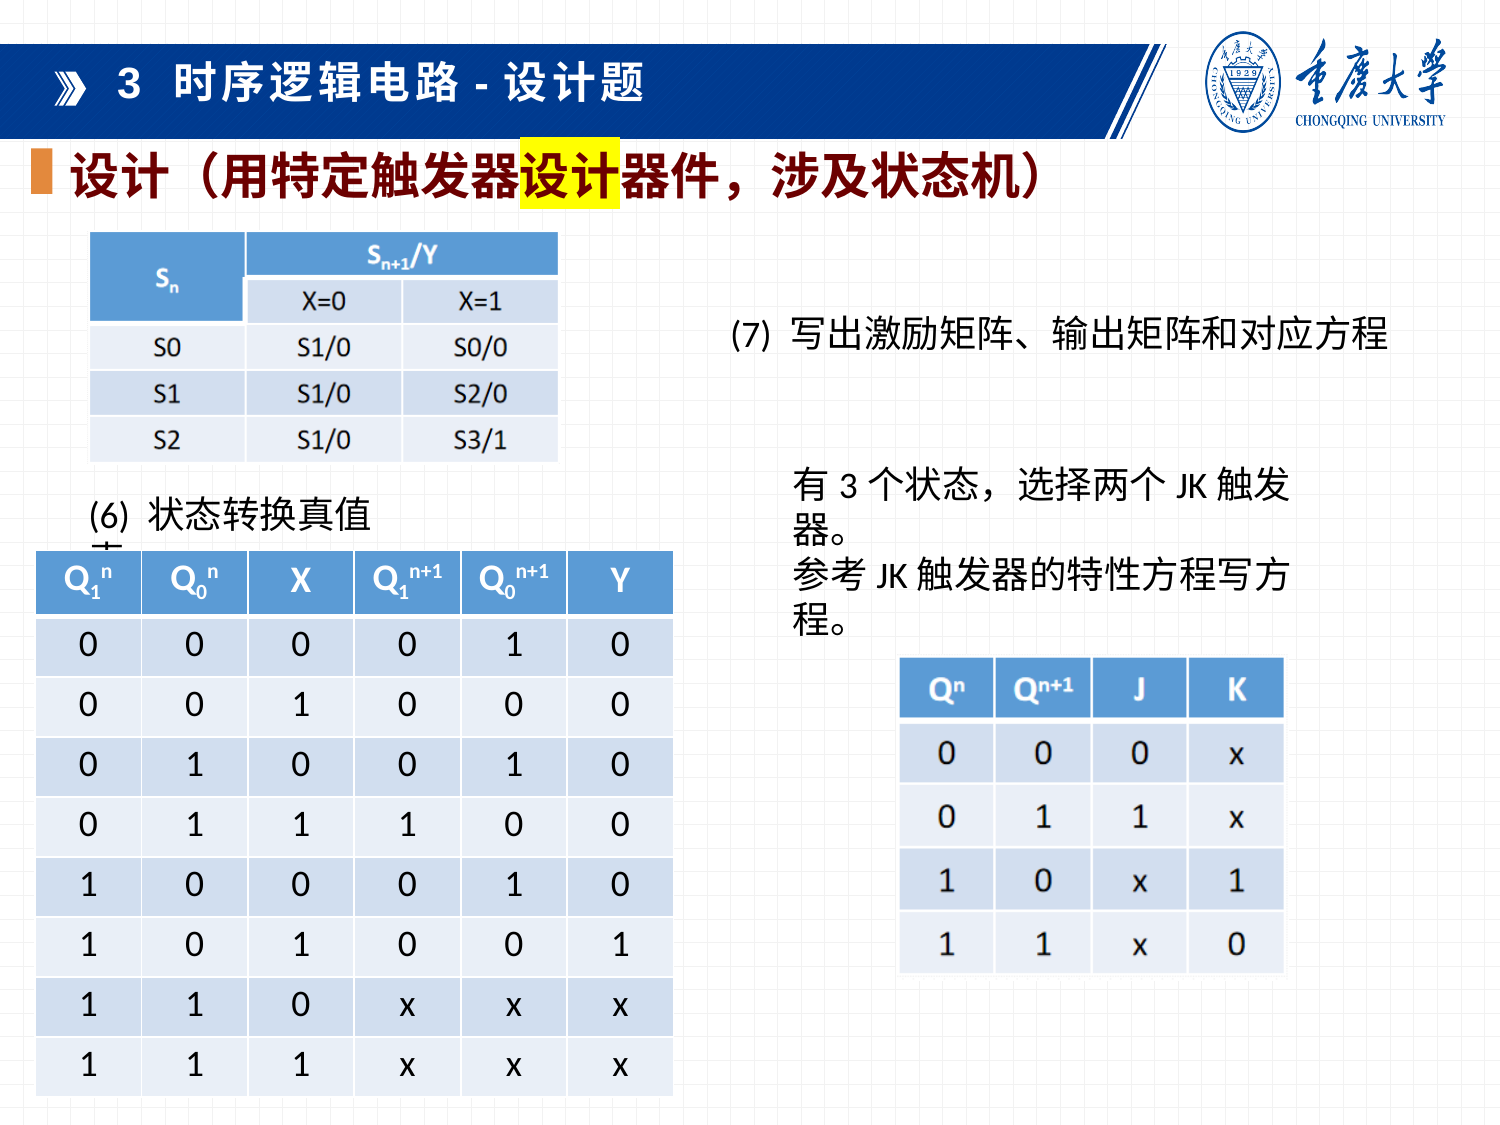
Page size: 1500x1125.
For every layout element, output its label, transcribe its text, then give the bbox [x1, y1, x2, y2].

table_cell 1 [249, 678, 353, 736]
table_cell 1 [462, 858, 566, 916]
table_cell 1 [462, 738, 566, 796]
table_cell x [568, 1038, 673, 1096]
table_cell 0 [249, 619, 353, 676]
table_cell 0 [36, 678, 141, 736]
table_header Q1n+1 [355, 551, 460, 614]
table_cell 0 [568, 678, 673, 736]
table_cell 0 [355, 678, 460, 736]
table_cell 1 [142, 738, 247, 796]
picture [896, 654, 1290, 981]
table_cell 1 [36, 858, 141, 916]
table_cell 0 [568, 858, 673, 916]
table_cell 1 [142, 978, 247, 1036]
table_cell x [355, 1038, 460, 1096]
table_cell 0 [462, 678, 566, 736]
picture [87, 230, 561, 466]
table_cell x [355, 978, 460, 1036]
table_cell 0 [355, 738, 460, 796]
picture [1205, 31, 1446, 133]
table_cell 1 [36, 1038, 141, 1096]
table_cell 0 [36, 619, 141, 676]
table_cell 0 [142, 619, 247, 676]
table_header Y [568, 551, 673, 614]
table_header X [249, 551, 353, 614]
table_cell 0 [355, 619, 460, 676]
table_cell 0 [142, 918, 247, 976]
table_cell 1 [36, 978, 141, 1036]
table_cell 0 [249, 738, 353, 796]
table_cell x [462, 1038, 566, 1096]
table_cell 0 [568, 738, 673, 796]
table_cell 0 [142, 858, 247, 916]
table_cell 0 [568, 798, 673, 856]
table_cell 0 [355, 858, 460, 916]
table_cell 1 [249, 798, 353, 856]
table_cell 0 [36, 798, 141, 856]
table_cell 1 [249, 1038, 353, 1096]
text_box 设计（用特定触发器设计器件，涉及状态机） [54, 137, 1470, 213]
table_cell 0 [249, 858, 353, 916]
text_box (6) 状态转换真值表 [73, 483, 422, 550]
table_cell 0 [355, 918, 460, 976]
text_box 3 时序逻辑电路-设计题 [102, 53, 1038, 137]
table_cell 1 [568, 918, 673, 976]
table_cell 1 [355, 798, 460, 856]
table_header Q1n [36, 551, 141, 614]
table_cell 0 [462, 798, 566, 856]
table_cell 0 [36, 738, 141, 796]
table_cell 1 [36, 918, 141, 976]
table_cell 1 [142, 1038, 247, 1096]
table_cell 0 [462, 918, 566, 976]
table_cell 0 [568, 619, 673, 676]
text_box [30, 147, 53, 195]
table_cell x [462, 978, 566, 1036]
table_header Q0n+1 [462, 551, 566, 614]
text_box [715, 302, 1469, 631]
table_cell 1 [142, 798, 247, 856]
table_cell 0 [142, 678, 247, 736]
table_cell 1 [249, 918, 353, 976]
table_cell x [568, 978, 673, 1036]
table_cell 0 [249, 978, 353, 1036]
table_header Q0n [142, 551, 247, 614]
table_cell 1 [462, 619, 566, 676]
